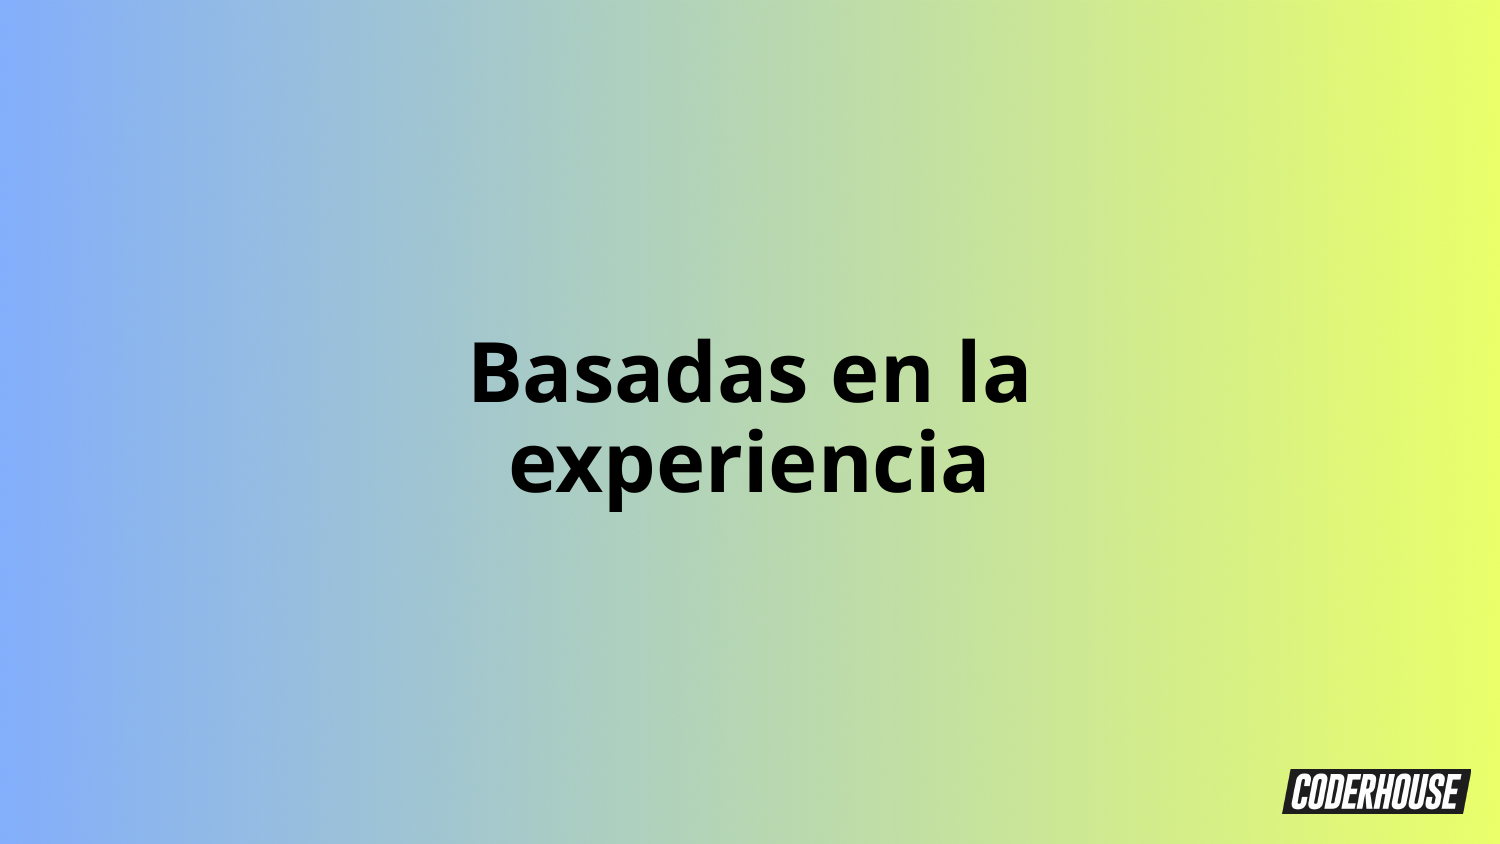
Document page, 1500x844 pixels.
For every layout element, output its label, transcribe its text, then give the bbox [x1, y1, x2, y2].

text_box Basadas en la experiencia [239, 315, 1261, 526]
picture [0, 0, 1500, 844]
